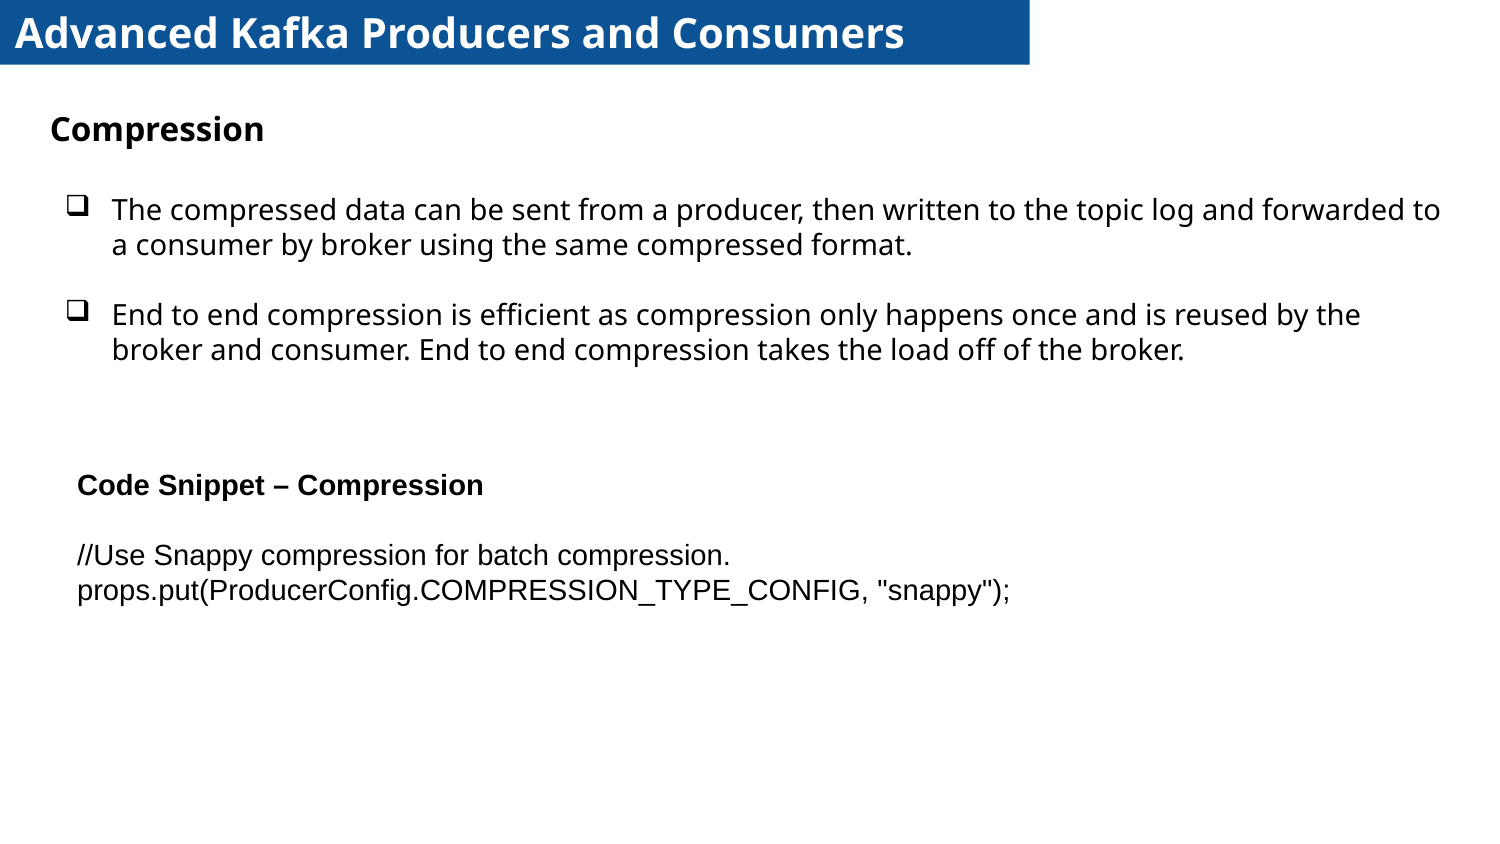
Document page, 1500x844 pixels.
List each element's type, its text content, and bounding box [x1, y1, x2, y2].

text_box Advanced Kafka Producers and Consumers [0, 0, 1030, 65]
text_box The compressed data can be sent from a producer, then written to the topic log and forwarded to a consumer by broker using the same compressed format. End to end compression is efficient as compression only happens once and is reused by the broker and consumer. End to end compression takes the load off of the broker. [49, 184, 1463, 374]
text_box Compression [14, 80, 1050, 156]
text_box Code Snippet – Compression //Use Snappy compression for batch compression. props.put(ProducerConfig.COMPRESSION_TYPE_CONFIG, "snappy"); [62, 459, 1475, 614]
